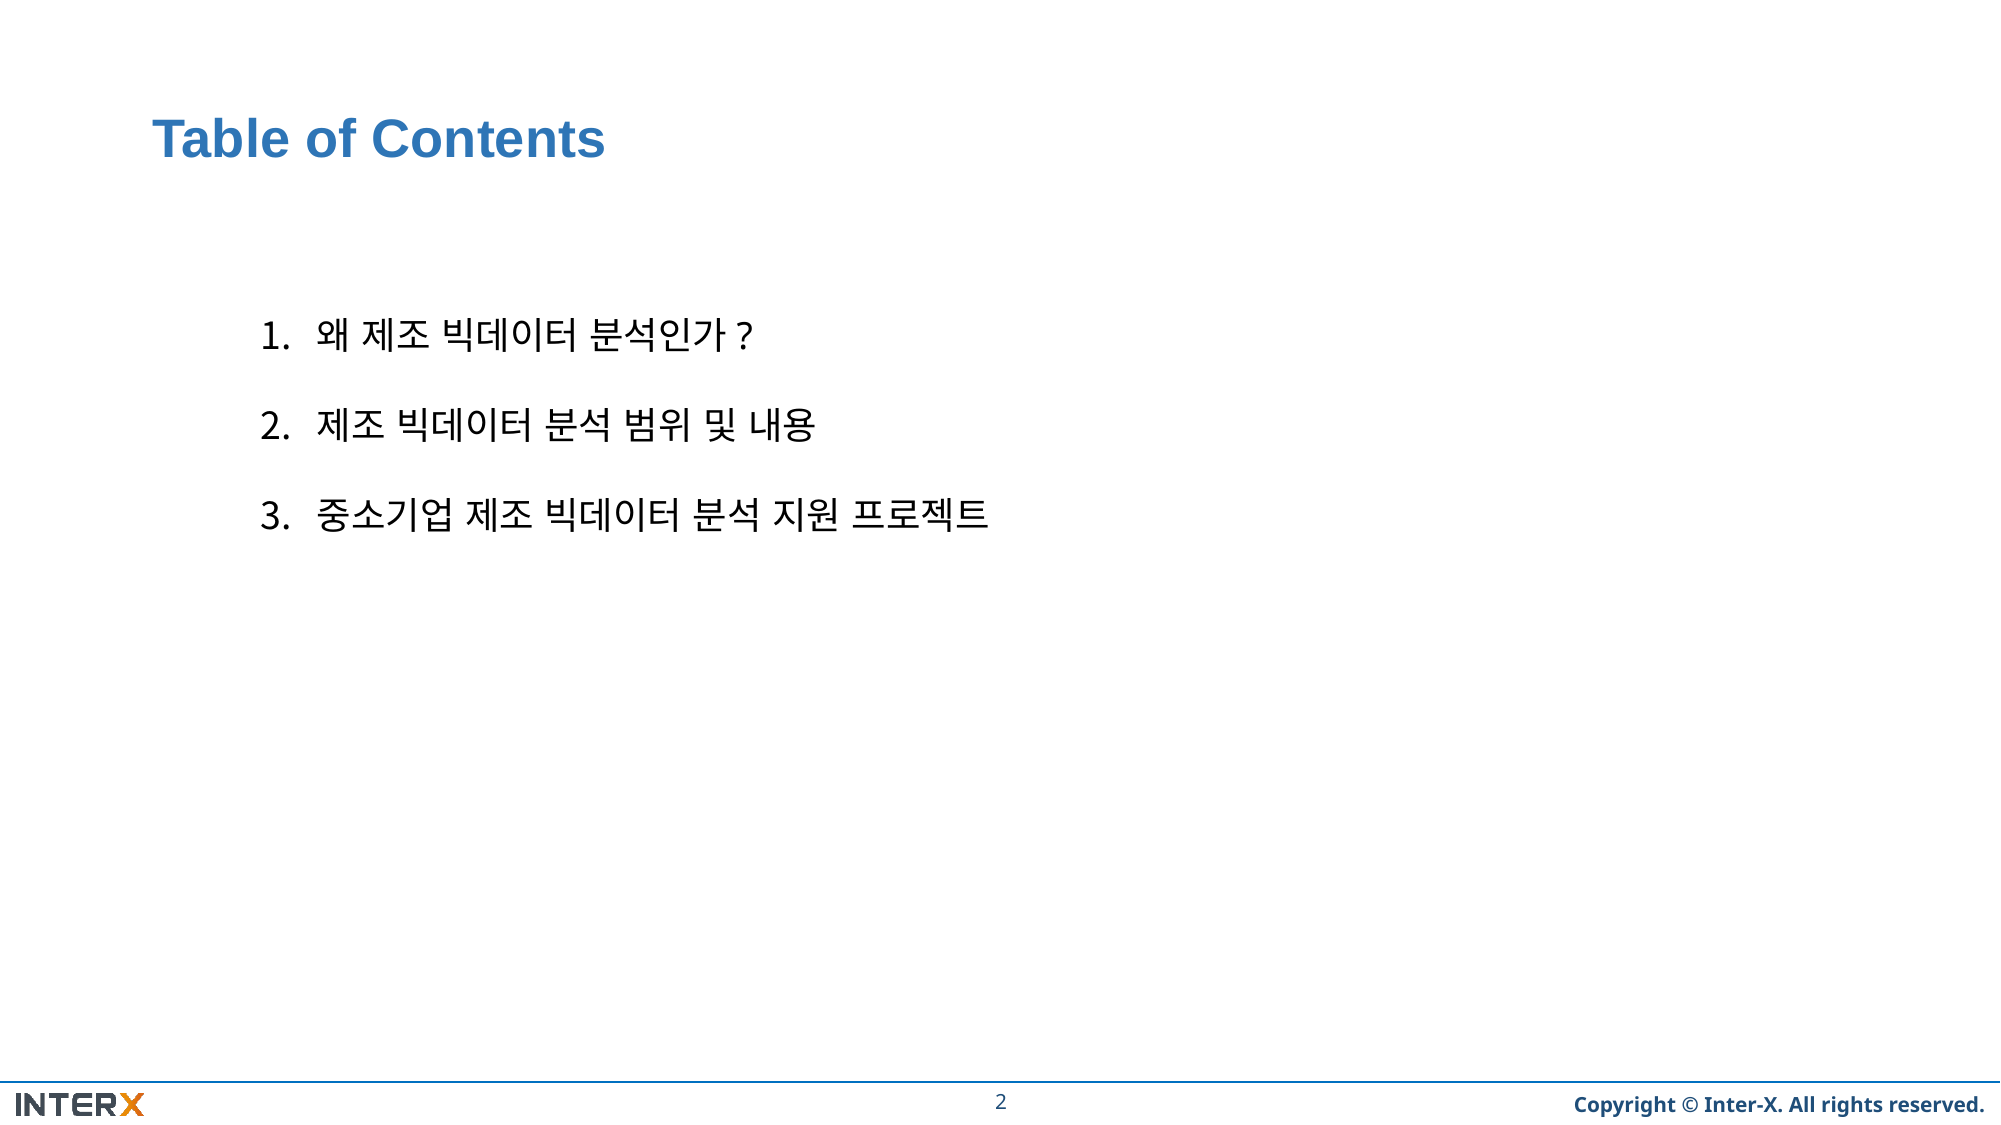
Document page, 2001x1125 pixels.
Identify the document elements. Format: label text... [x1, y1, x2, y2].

picture [16, 1093, 144, 1116]
text_box 왜 제조 빅데이터 분석인가? 제조 빅데이터 분석 범위 및 내용 중소기업 제조 빅데이터 분석 지원 프로젝트 [245, 259, 1006, 545]
